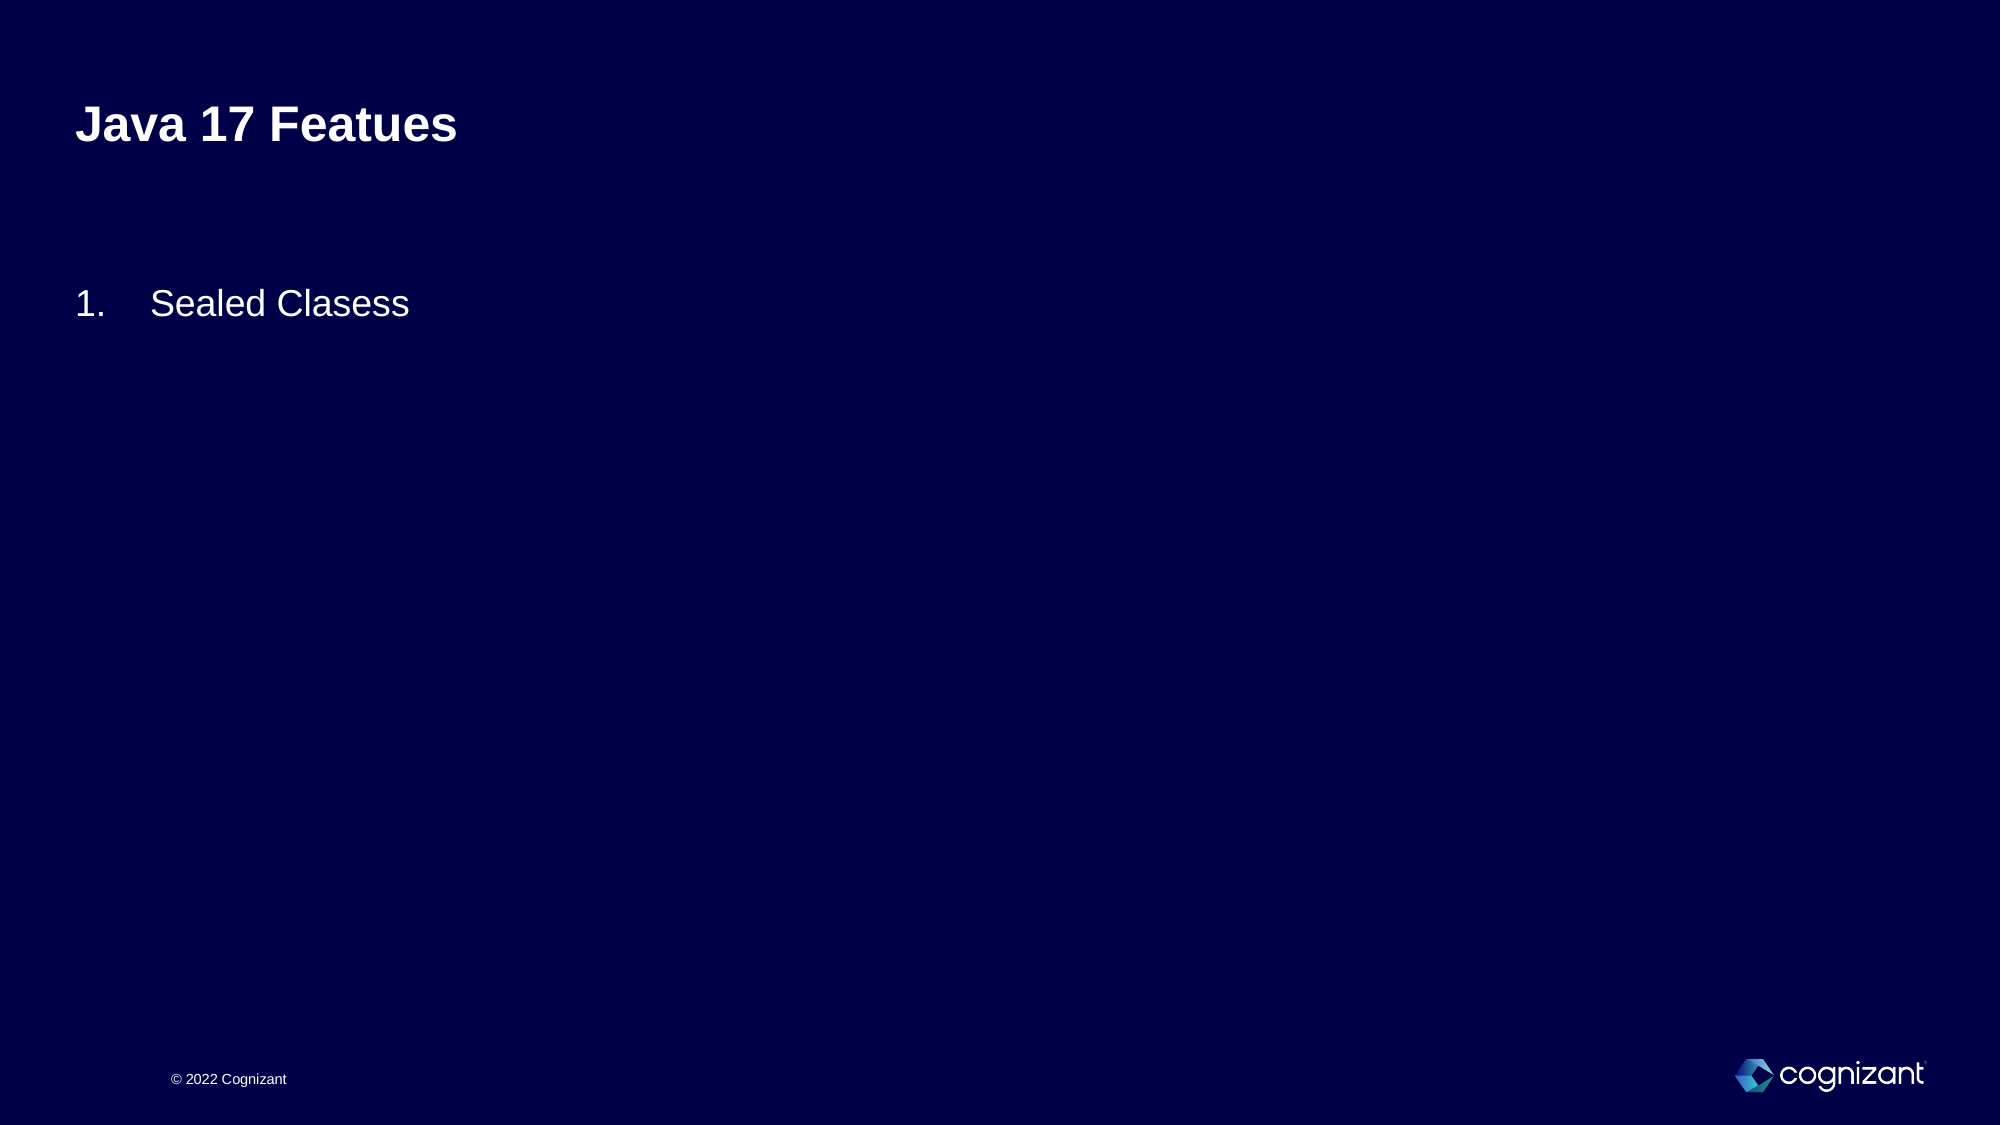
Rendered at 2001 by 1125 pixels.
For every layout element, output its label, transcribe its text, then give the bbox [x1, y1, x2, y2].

picture [1717, 1042, 1941, 1109]
title Java 17 Featues [75, 91, 1848, 153]
footer © 2022 Cognizant [171, 1037, 368, 1088]
list Sealed Clasess [75, 278, 1940, 929]
